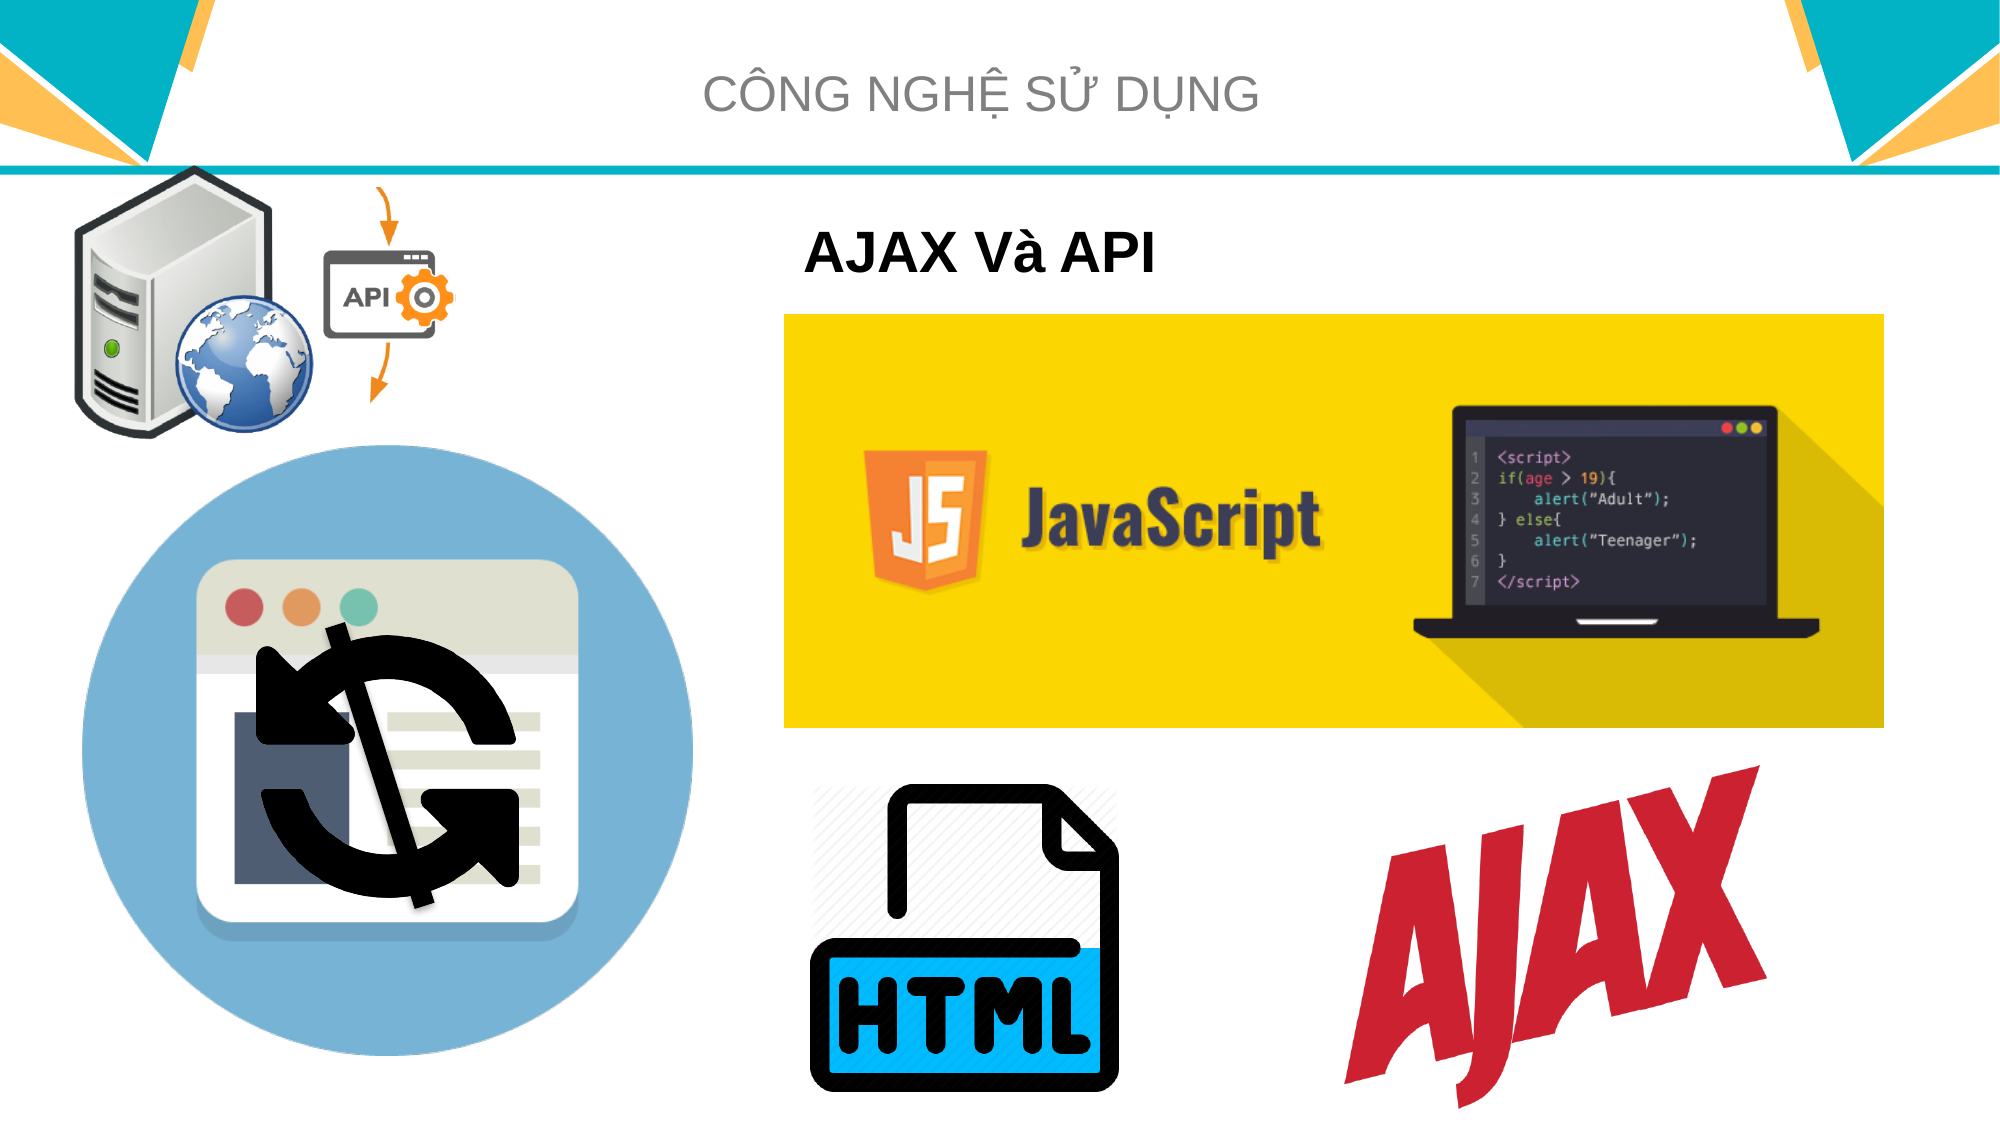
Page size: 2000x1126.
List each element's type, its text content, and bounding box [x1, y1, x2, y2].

picture [783, 314, 1885, 728]
picture [810, 784, 1119, 1093]
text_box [0, 0, 2000, 175]
text_box AJAX Và API [788, 206, 1172, 291]
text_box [334, 625, 425, 906]
picture [1344, 765, 1768, 1110]
picture [0, 165, 693, 1056]
